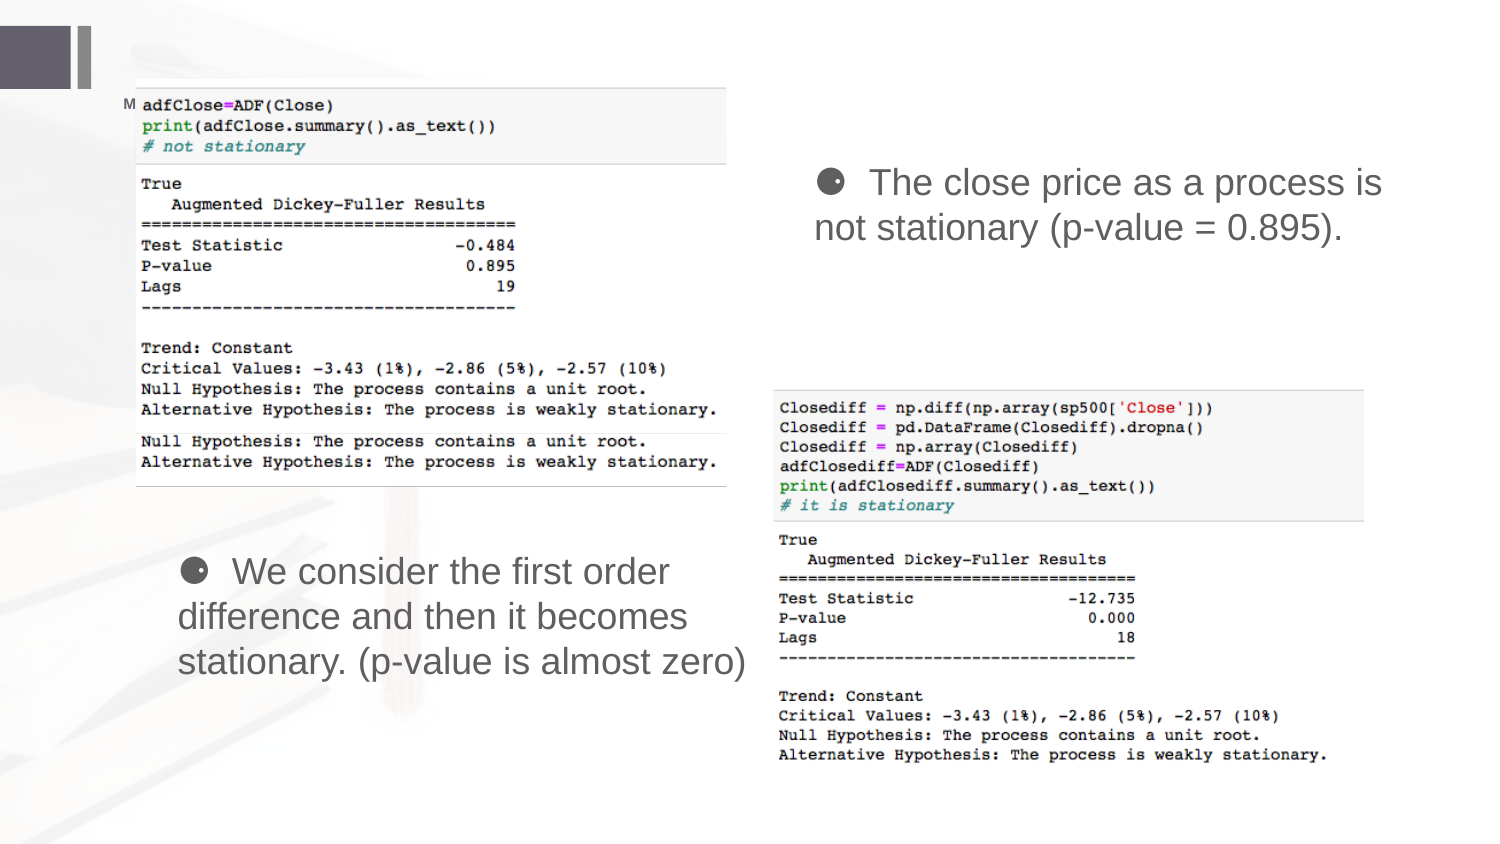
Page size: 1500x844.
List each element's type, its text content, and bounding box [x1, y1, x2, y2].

text_box ⚈ We consider the first order difference and then it becomes stationary. (p-value is almost zero) [162, 539, 762, 734]
text_box ⚈ The close price as a process is not stationary (p-value = 0.895). [799, 150, 1409, 300]
picture [773, 386, 1365, 767]
picture [135, 79, 727, 487]
title Multi-linear regression models [112, 55, 1448, 137]
